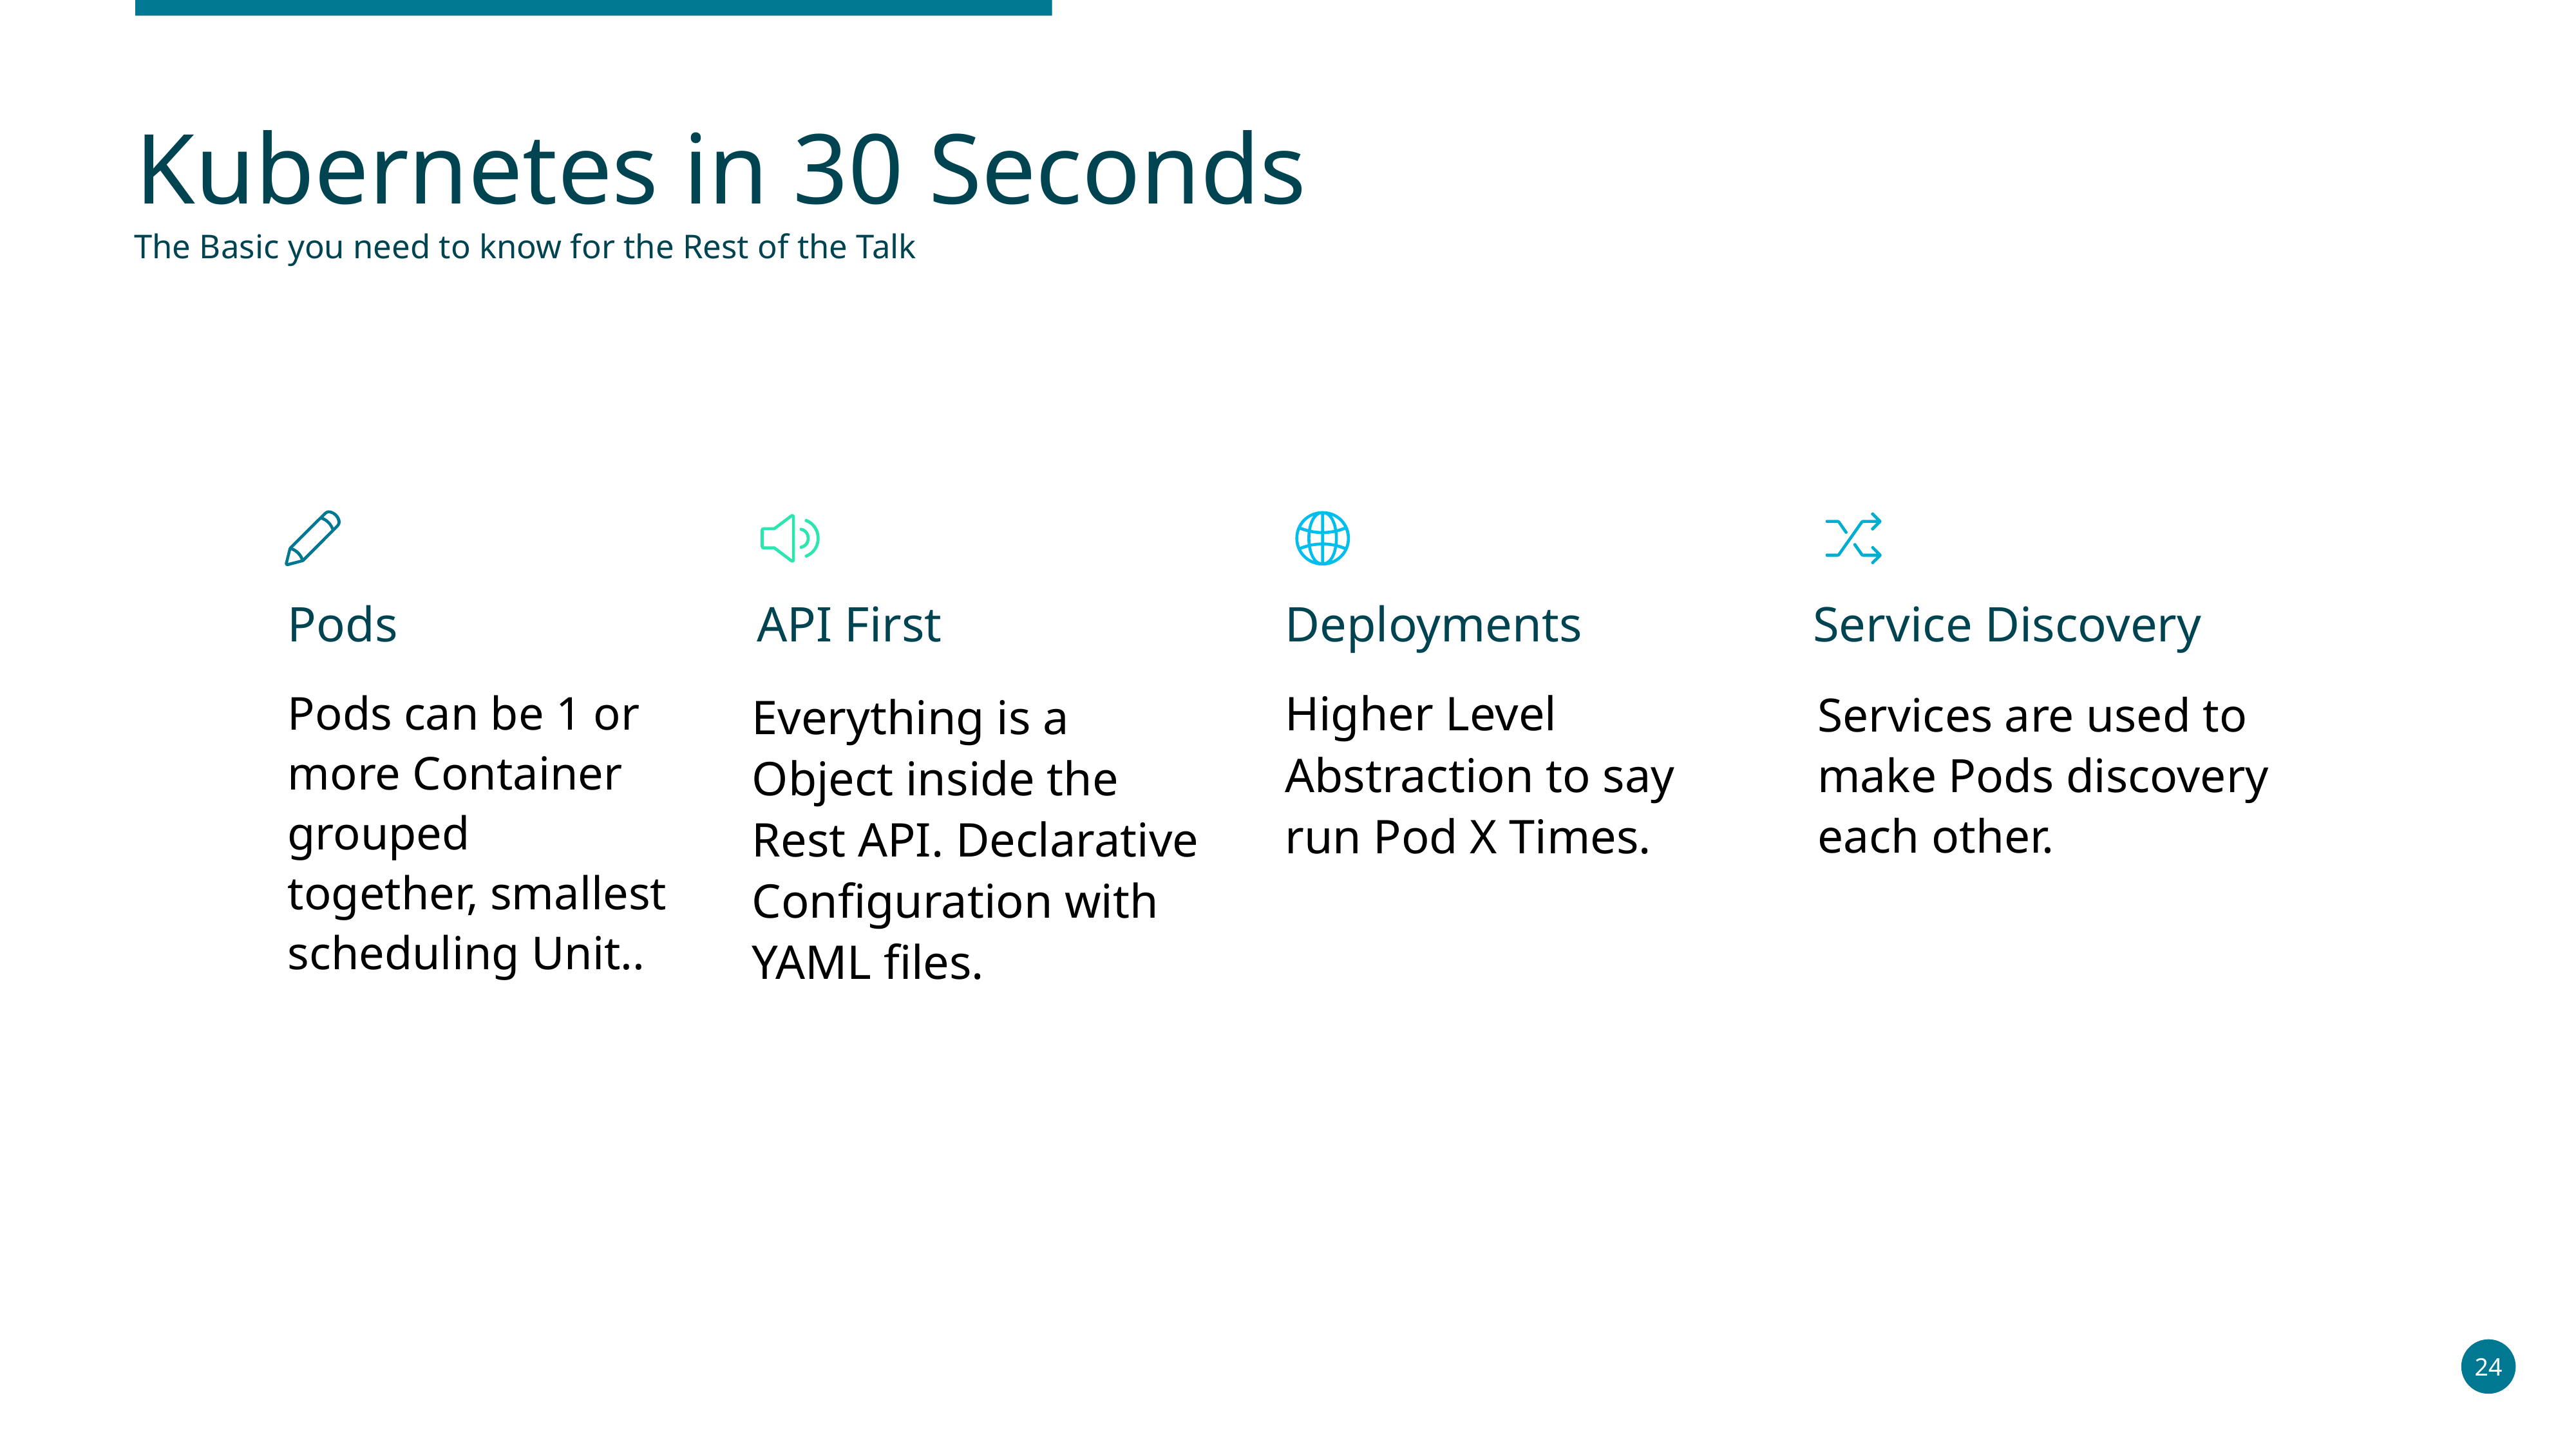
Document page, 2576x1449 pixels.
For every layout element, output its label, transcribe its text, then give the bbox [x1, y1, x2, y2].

text_box Service Discovery [1813, 594, 2228, 652]
text_box [804, 518, 820, 558]
text_box [799, 527, 810, 549]
text_box [1295, 511, 1350, 566]
text_box The Basic you need to know for the Rest of the Talk [134, 225, 927, 268]
text_box Pods [287, 594, 626, 652]
text_box Pods can be 1 or more Container grouped together, smallest scheduling Unit.. [287, 679, 669, 991]
slide_number 24 [2473, 1351, 2504, 1382]
text_box [761, 514, 795, 563]
text_box [1853, 543, 1882, 565]
text_box [1825, 512, 1882, 557]
text_box Services are used to make Pods discovery each other. [1817, 681, 2289, 866]
text_box Deployments [1285, 594, 1624, 652]
text_box [285, 510, 341, 567]
title Kubernetes in 30 Seconds [135, 107, 2441, 223]
text_box Higher Level Abstraction to say run Pod X Times. [1285, 679, 1700, 864]
text_box Everything is a Object inside the Rest API. Declarative Configuration with YAML files. [752, 683, 1202, 994]
text_box API First [757, 594, 1095, 652]
